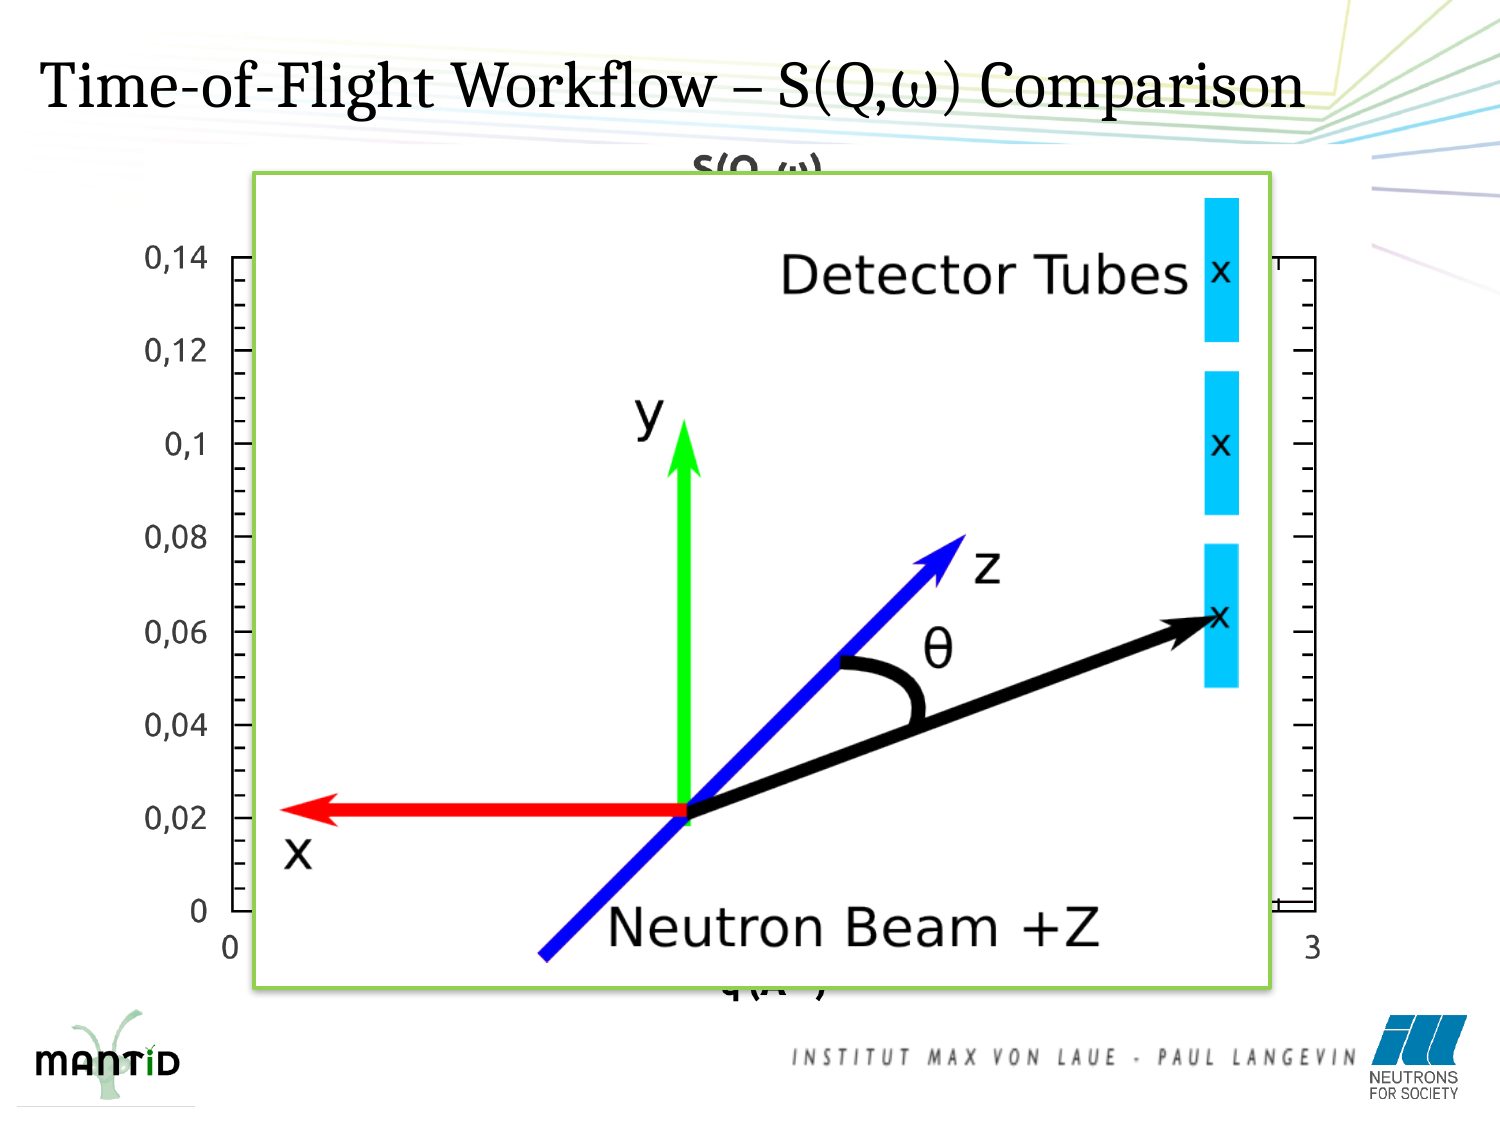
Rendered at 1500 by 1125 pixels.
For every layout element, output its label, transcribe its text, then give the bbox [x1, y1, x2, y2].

list Time-of-Flight Workflow – S(Q,ω) Comparison [25, 33, 1457, 154]
picture [0, 0, 1500, 1125]
